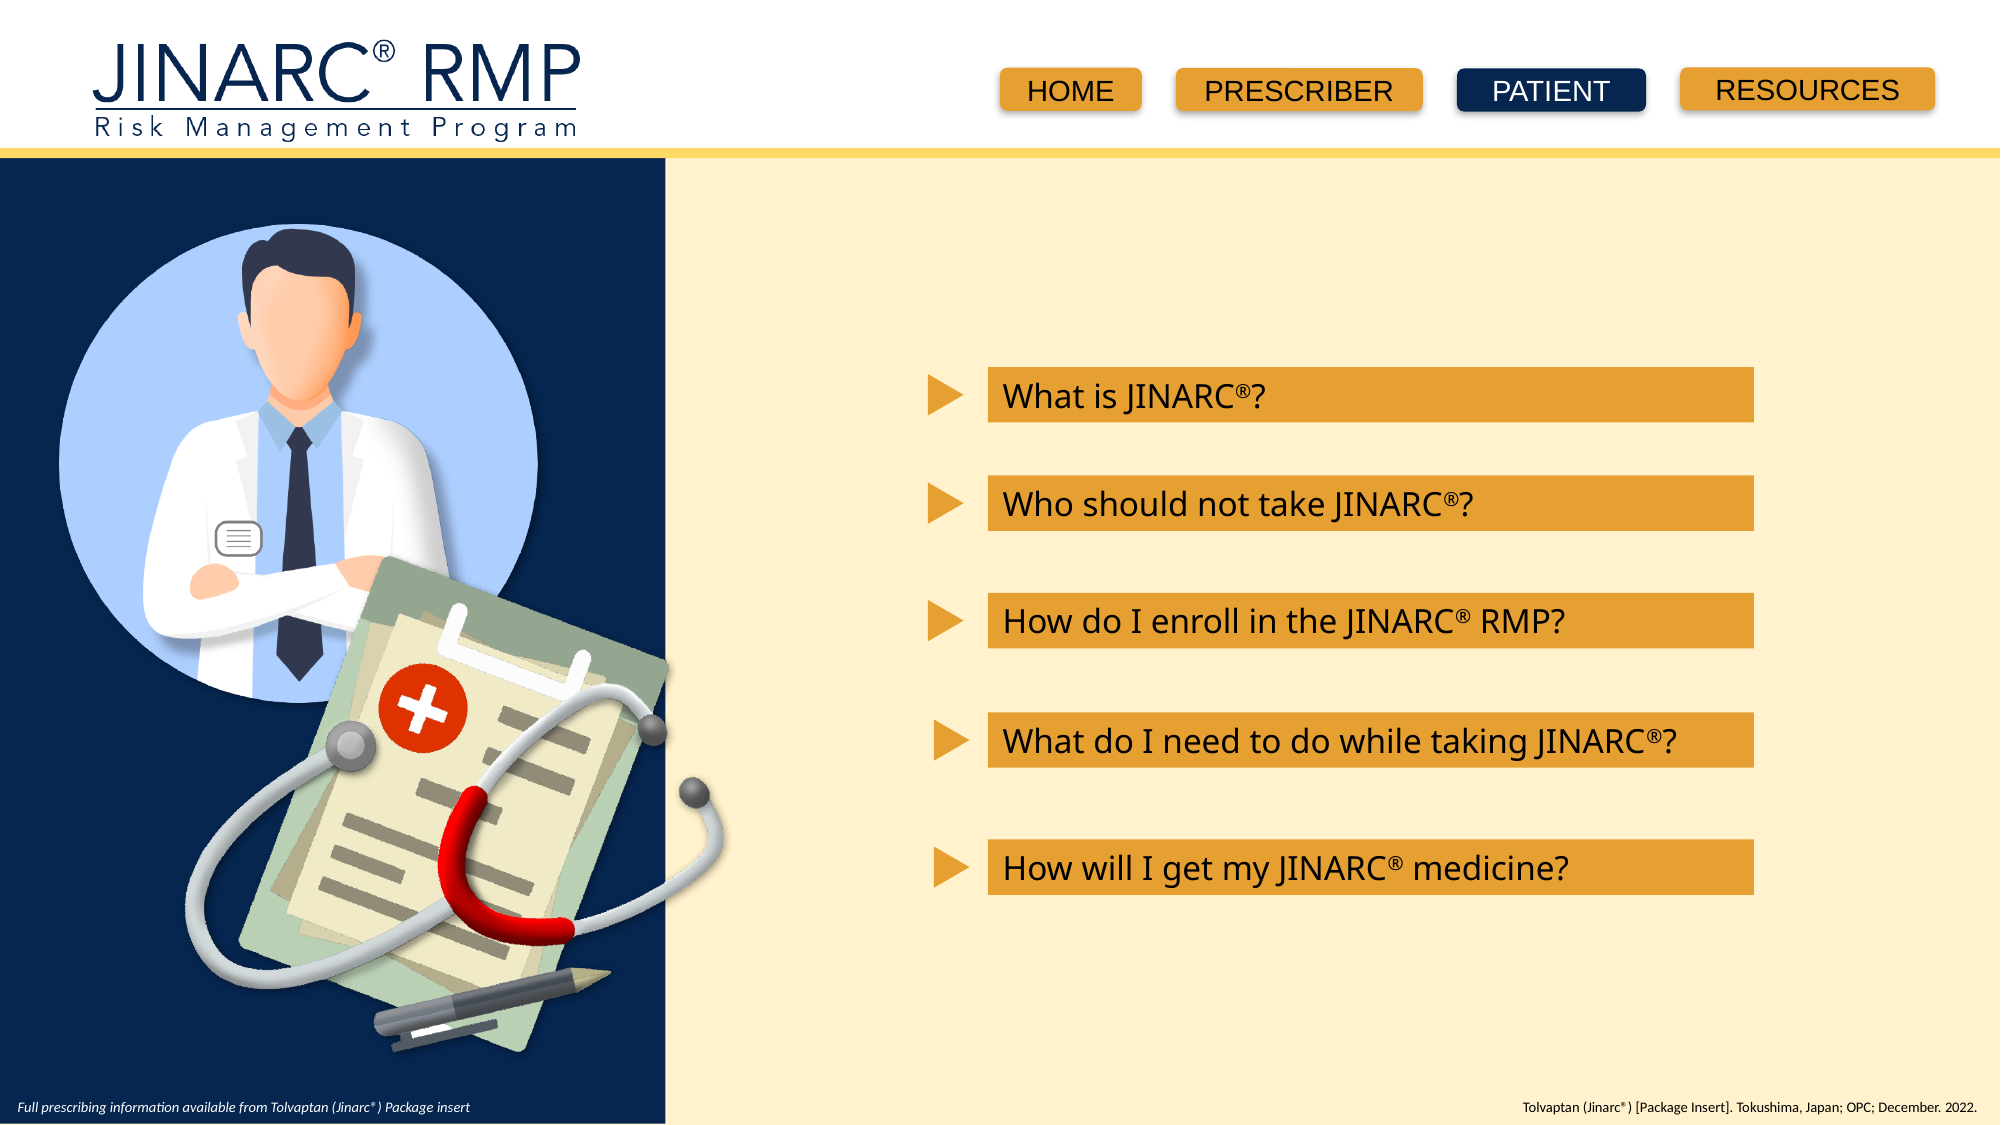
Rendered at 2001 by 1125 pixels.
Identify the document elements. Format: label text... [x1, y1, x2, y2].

text_box Tolvaptan (Jinarc®) [Package Insert]. Tokushima, Japan; OPC; December. 2022. [1508, 1090, 1993, 1124]
text_box How will I get my JINARC® medicine? [987, 838, 1755, 896]
picture [77, 25, 597, 151]
text_box Full prescribing information available from Tolvaptan (Jinarc®) Package insert [2, 1090, 499, 1124]
picture [47, 212, 795, 1125]
text_box PRESCRIBER [1174, 66, 1424, 113]
text_box [926, 372, 966, 418]
text_box PATIENT [1455, 67, 1648, 113]
text_box [0, 0, 2000, 147]
text_box What do I need to do while taking JINARC®? [987, 711, 1755, 769]
text_box What is JINARC®? [987, 366, 1755, 424]
text_box Who should not take JINARC®? [987, 474, 1755, 532]
text_box How do I enroll in the JINARC® RMP? [987, 592, 1755, 649]
text_box [0, 159, 666, 1125]
text_box [0, 147, 2000, 159]
text_box HOME [998, 66, 1143, 112]
text_box [932, 844, 972, 890]
text_box RESOURCES [1679, 66, 1937, 112]
text_box [932, 717, 972, 763]
text_box [926, 480, 966, 526]
text_box [926, 598, 966, 644]
